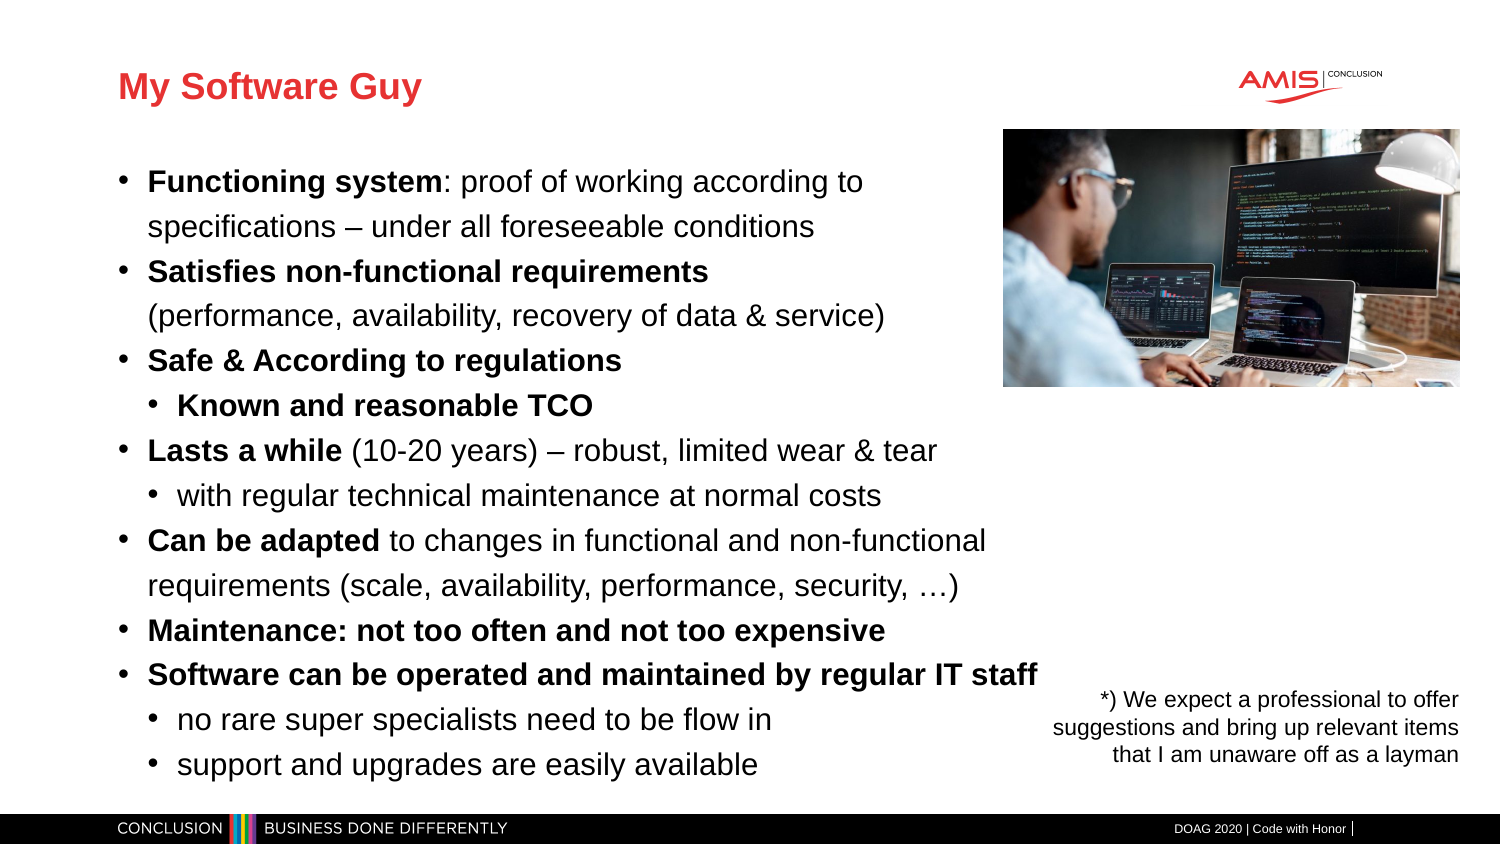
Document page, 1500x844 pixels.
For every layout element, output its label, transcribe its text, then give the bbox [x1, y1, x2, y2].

picture [1205, 59, 1388, 106]
picture [0, 814, 236, 844]
picture [1003, 129, 1460, 387]
picture [239, 814, 1500, 844]
list Functioning system: proof of working according to specifications – under all foreseeable conditions Satisfies non-functional requirements (performance, availability, recovery of data & service) Safe & According to regulations Known and reasonable TCO Lasts a while (10-20 years) – robust, limited wear & tear with regular technical maintenance at normal costs Can be adapted to changes in functional and non-functional requirements (scale, availability, performance, security, …) Maintenance: not too often and not too expensive Software can be operated and maintained by regular IT staff no rare super specialists need to be flow in support and upgrades are easily available [118, 153, 1073, 774]
title My Software Guy [118, 47, 1205, 130]
footer DOAG 2020 | Code with Honor [814, 820, 1347, 839]
text_box *) We expect a professional to offer suggestions and bring up relevant items that I am unaware off as a layman [1049, 684, 1460, 768]
